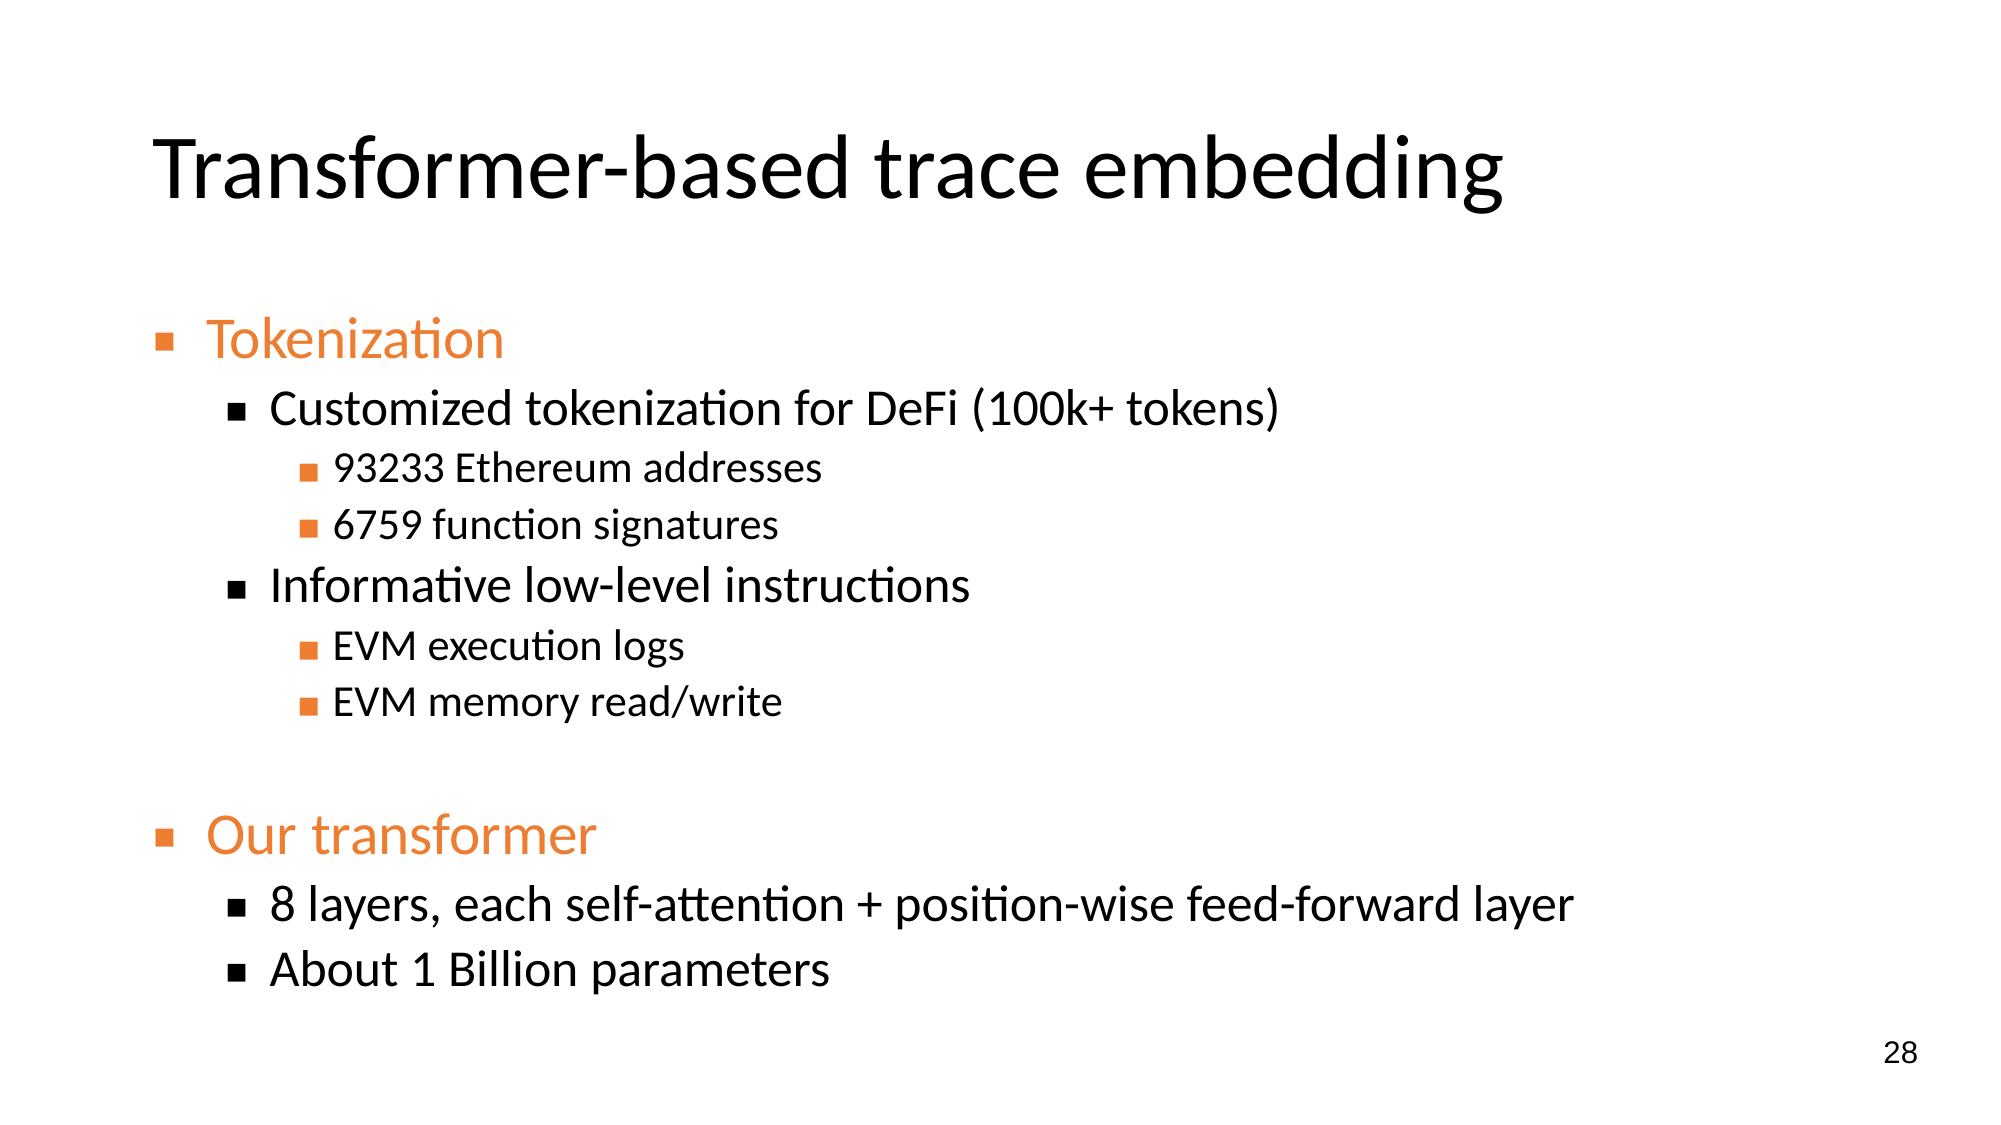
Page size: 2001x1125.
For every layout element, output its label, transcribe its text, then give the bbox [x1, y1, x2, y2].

slide_number ‹#› [1583, 1024, 1934, 1103]
text_box Tokenization Customized tokenization for DeFi (100k+ tokens) 93233 Ethereum addresses 6759 function signatures Informative low-level instructions EVM execution logs EVM memory read/write Our transformer 8 layers, each self-attention + position-wise feed-forward layer About 1 Billion parameters [137, 299, 1863, 1014]
title Transformer-based trace embedding [137, 59, 1863, 278]
